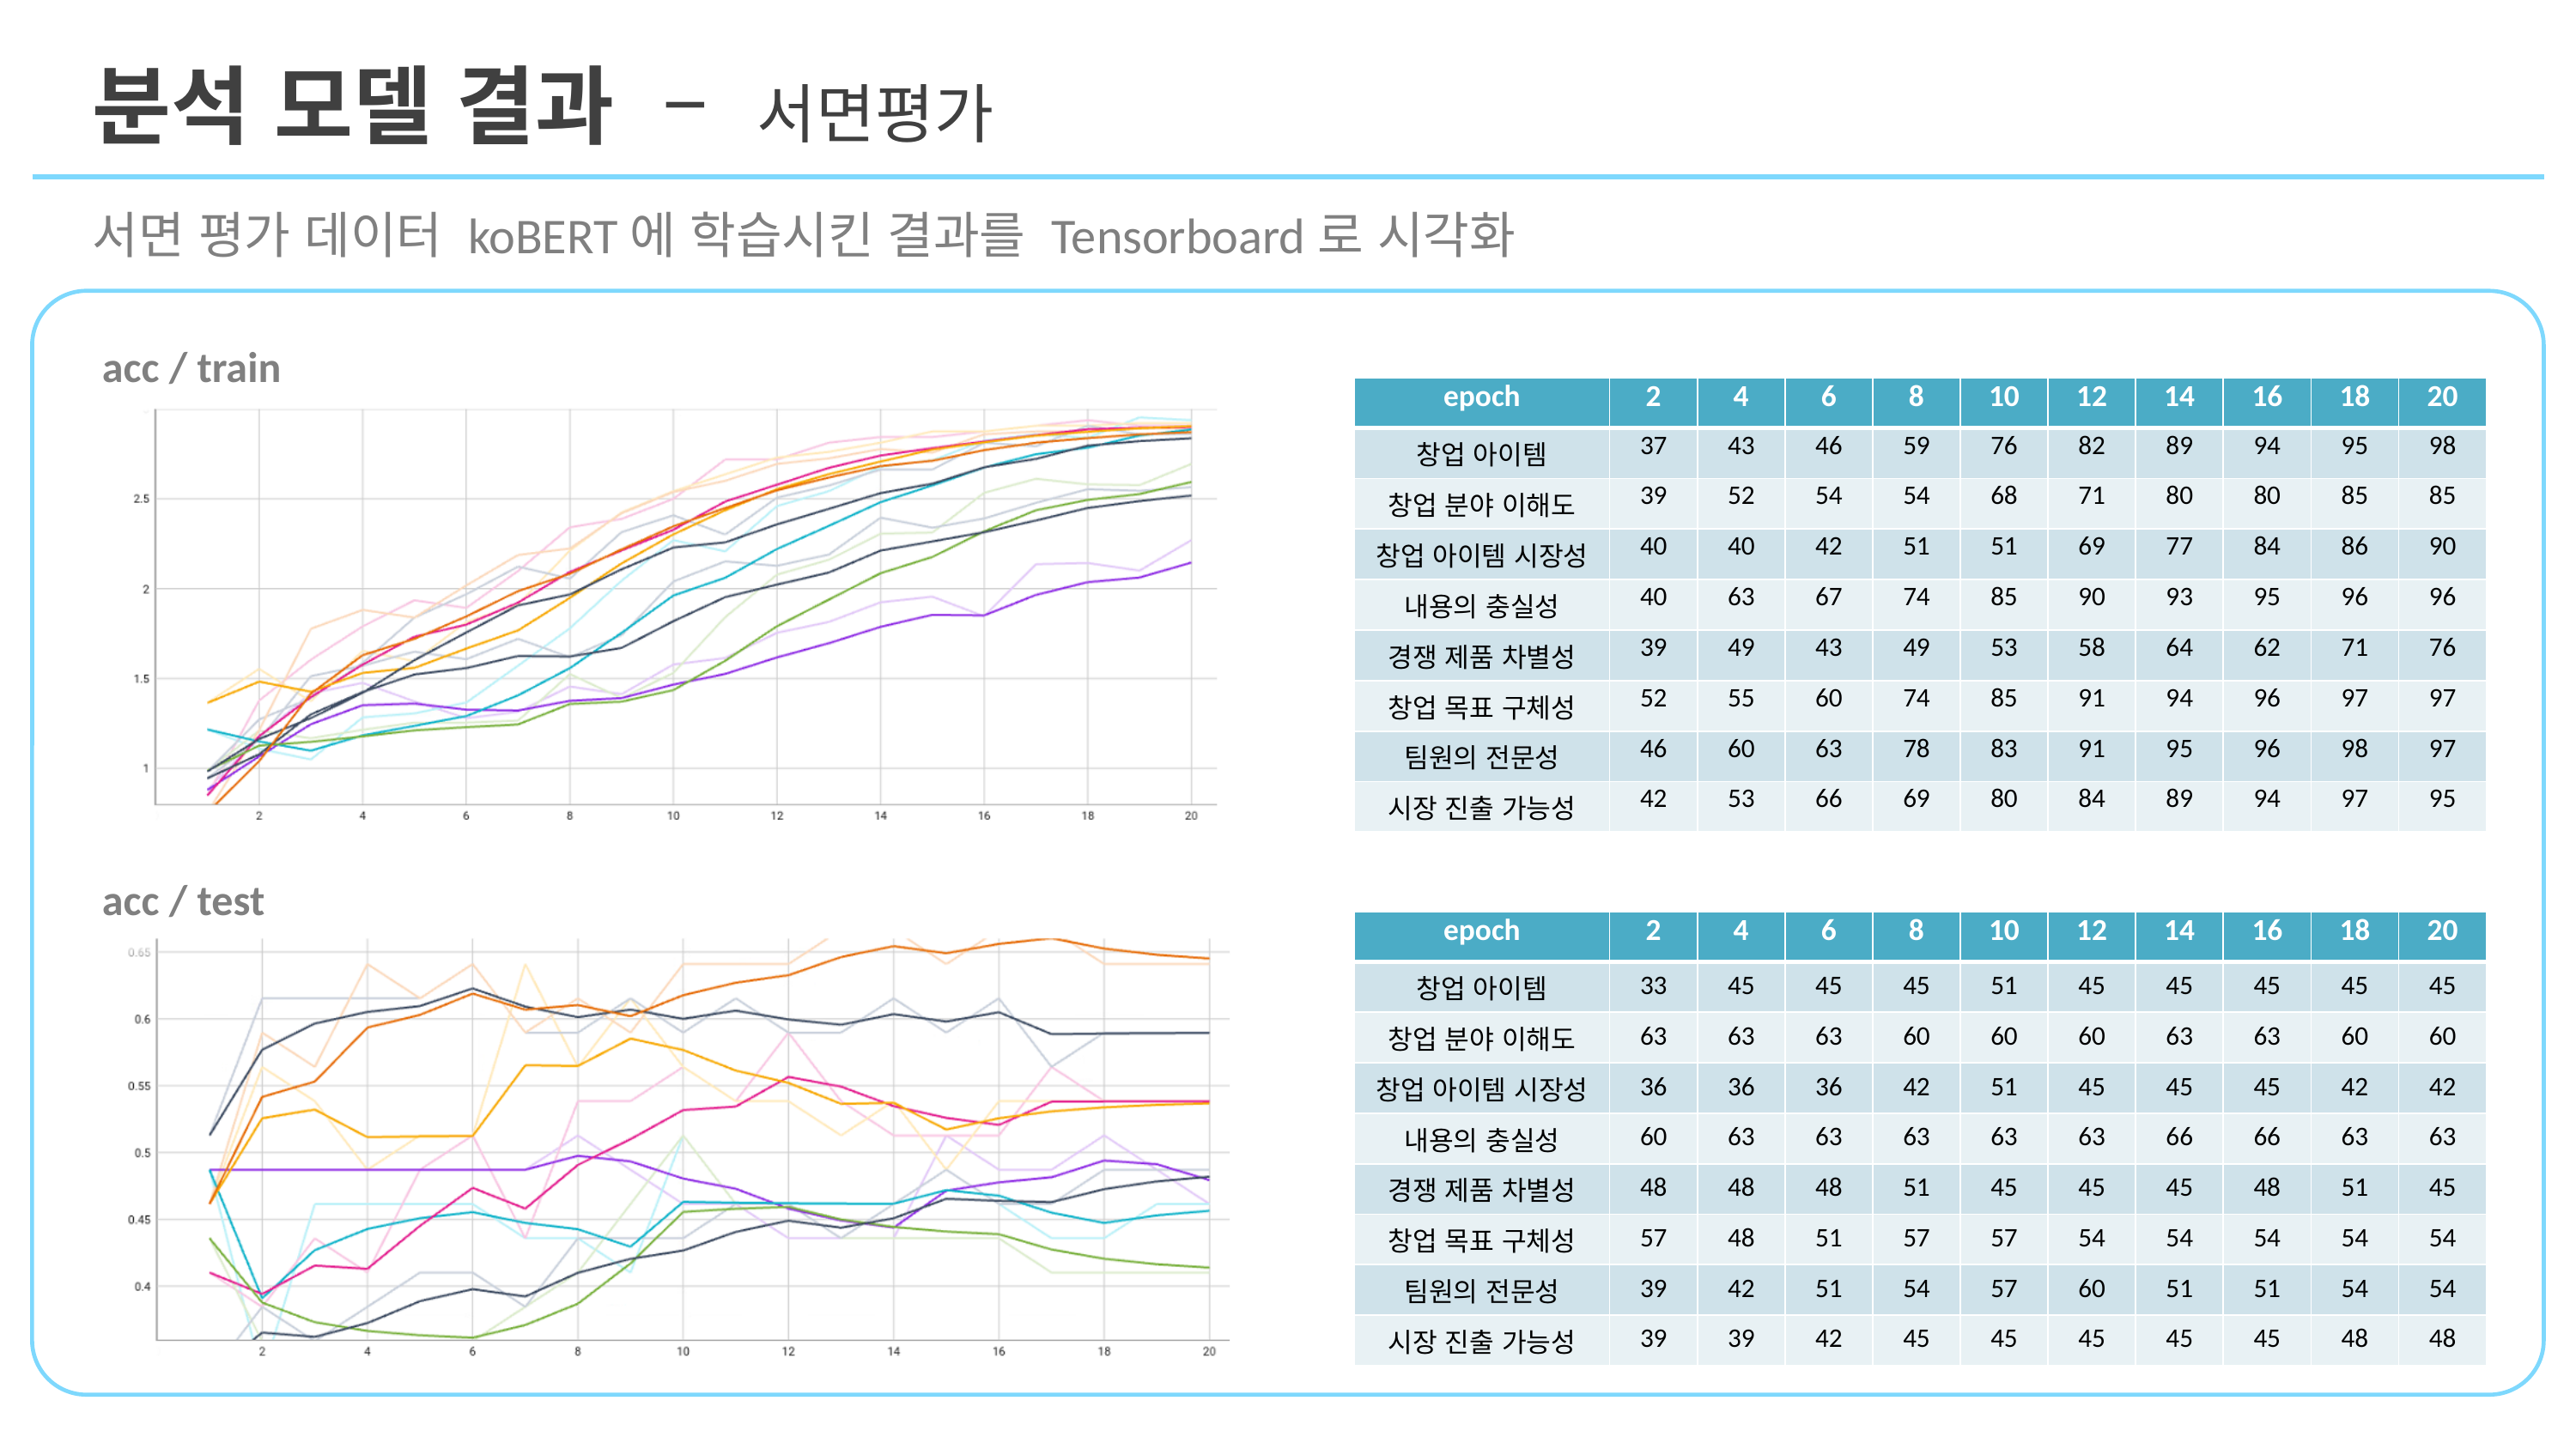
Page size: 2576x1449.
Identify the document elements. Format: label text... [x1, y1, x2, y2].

table_cell 86 [2312, 530, 2398, 579]
table_header 12 [2049, 912, 2135, 960]
text_box 분석 모델 결과 – 서면평가 [80, 45, 1750, 161]
table_cell 96 [2224, 732, 2311, 781]
table_cell 63 [1698, 1013, 1784, 1062]
table_cell 63 [2136, 1013, 2222, 1062]
table_cell 57 [1961, 1265, 2047, 1314]
table_cell 42 [1874, 1064, 1959, 1113]
table_cell 54 [2136, 1215, 2222, 1264]
table_cell 51 [1786, 1265, 1872, 1314]
table_cell 95 [2224, 580, 2311, 629]
table_header 18 [2312, 379, 2398, 426]
table_cell 시장 진출 가능성 [1355, 1316, 1609, 1365]
table_cell 39 [1698, 1316, 1784, 1365]
table_cell 45 [2224, 1316, 2311, 1365]
table_cell 51 [2224, 1265, 2311, 1314]
table_cell 64 [2136, 631, 2222, 680]
table_cell 팀원의 전문성 [1355, 1265, 1609, 1314]
table_cell 62 [2224, 631, 2311, 680]
table_cell 63 [1698, 580, 1784, 629]
table_cell 48 [2224, 1165, 2311, 1214]
table_cell 63 [1610, 1013, 1697, 1062]
table_cell 33 [1610, 964, 1697, 1011]
table_cell 팀원의 전문성 [1355, 732, 1609, 781]
table_cell 95 [2399, 782, 2486, 831]
table_cell 74 [1874, 580, 1959, 629]
table_cell 60 [1610, 1114, 1697, 1163]
table_cell 82 [2049, 430, 2135, 478]
table_cell 45 [2049, 1165, 2135, 1214]
table_cell 36 [1610, 1064, 1697, 1113]
table_header 8 [1874, 912, 1959, 960]
table_header 4 [1698, 912, 1784, 960]
table_cell 45 [1874, 1316, 1959, 1365]
table_cell 36 [1698, 1064, 1784, 1113]
table_cell 68 [1961, 479, 2047, 528]
table_header 2 [1610, 912, 1697, 960]
table_cell 42 [2312, 1064, 2398, 1113]
table_cell 46 [1610, 732, 1697, 781]
table_cell 57 [1874, 1215, 1959, 1264]
table_cell 71 [2312, 631, 2398, 680]
table_cell 96 [2312, 580, 2398, 629]
table_cell 69 [2049, 530, 2135, 579]
table_cell 63 [1874, 1114, 1959, 1163]
table_cell 48 [1698, 1215, 1784, 1264]
table_cell 52 [1698, 479, 1784, 528]
table_cell 91 [2049, 732, 2135, 781]
table_cell 51 [1786, 1215, 1872, 1264]
table_cell 94 [2224, 782, 2311, 831]
table_cell 60 [1874, 1013, 1959, 1062]
table_cell 97 [2399, 682, 2486, 731]
table_cell 54 [1874, 479, 1959, 528]
table_cell 63 [1786, 1013, 1872, 1062]
table_cell 94 [2224, 430, 2311, 478]
table_cell 60 [2049, 1013, 2135, 1062]
table_cell 51 [1961, 530, 2047, 579]
table_cell 66 [1786, 782, 1872, 831]
table_cell 95 [2312, 430, 2398, 478]
table_cell 42 [1786, 530, 1872, 579]
table_cell 63 [1786, 732, 1872, 781]
table_cell 78 [1874, 732, 1959, 781]
table_header 6 [1786, 912, 1872, 960]
table_cell 96 [2224, 682, 2311, 731]
text_box acc / train [89, 332, 334, 397]
table_cell 66 [2224, 1114, 2311, 1163]
table_cell 69 [1874, 782, 1959, 831]
table_cell 54 [2399, 1215, 2486, 1264]
table_cell 39 [1610, 631, 1697, 680]
table_cell 77 [2136, 530, 2222, 579]
table_cell 45 [2399, 964, 2486, 1011]
table_header 6 [1786, 379, 1872, 426]
table_cell 51 [1961, 1064, 2047, 1113]
table_header 12 [2049, 379, 2135, 426]
table_cell 37 [1610, 430, 1697, 478]
table_cell 97 [2312, 682, 2398, 731]
table_cell 49 [1698, 631, 1784, 680]
table_cell 54 [2049, 1215, 2135, 1264]
table_cell 창업 목표 구체성 [1355, 1215, 1609, 1264]
table_cell 43 [1698, 430, 1784, 478]
table_cell 54 [2224, 1215, 2311, 1264]
table_cell 55 [1698, 682, 1784, 731]
table_cell 90 [2399, 530, 2486, 579]
table_cell 45 [1698, 964, 1784, 1011]
table_cell 60 [2049, 1265, 2135, 1314]
table_cell 85 [2399, 479, 2486, 528]
table_cell 43 [1786, 631, 1872, 680]
table_cell 93 [2136, 580, 2222, 629]
table_cell 내용의 충실성 [1355, 580, 1609, 629]
table_cell 57 [1610, 1215, 1697, 1264]
table_cell 98 [2312, 732, 2398, 781]
table_header 20 [2399, 379, 2486, 426]
table_cell 45 [2136, 1316, 2222, 1365]
table_cell 45 [1874, 964, 1959, 1011]
table_cell 54 [2312, 1215, 2398, 1264]
table_cell 57 [1961, 1215, 2047, 1264]
table_cell 58 [2049, 631, 2135, 680]
table_cell 창업 아이템 시장성 [1355, 530, 1609, 579]
table_cell 40 [1610, 530, 1697, 579]
table_cell 67 [1786, 580, 1872, 629]
table_header epoch [1355, 912, 1609, 960]
table_cell 45 [2049, 1064, 2135, 1113]
table_cell 83 [1961, 732, 2047, 781]
table_cell 80 [2224, 479, 2311, 528]
table_header epoch [1355, 379, 1609, 426]
table_cell 51 [1874, 1165, 1959, 1214]
table_cell 85 [1961, 682, 2047, 731]
table_cell 91 [2049, 682, 2135, 731]
table_cell 내용의 충실성 [1355, 1114, 1609, 1163]
table_cell 40 [1698, 530, 1784, 579]
table_cell 45 [2136, 1064, 2222, 1113]
table_cell 76 [1961, 430, 2047, 478]
table_cell 39 [1610, 1316, 1697, 1365]
table_cell 80 [1961, 782, 2047, 831]
table_cell 51 [1874, 530, 1959, 579]
table_cell 63 [2399, 1114, 2486, 1163]
table_cell 54 [2399, 1265, 2486, 1314]
table_cell 95 [2136, 732, 2222, 781]
table_cell 96 [2399, 580, 2486, 629]
table_cell 창업 아이템 [1355, 964, 1609, 1011]
table_cell 63 [2312, 1114, 2398, 1163]
table_cell 48 [1786, 1165, 1872, 1214]
text_box acc / test [89, 866, 334, 931]
table_cell 54 [2312, 1265, 2398, 1314]
table_cell 49 [1874, 631, 1959, 680]
table_cell 97 [2312, 782, 2398, 831]
table_cell 45 [2136, 1165, 2222, 1214]
table_cell 63 [2224, 1013, 2311, 1062]
table_cell 창업 아이템 [1355, 430, 1609, 478]
table_cell 94 [2136, 682, 2222, 731]
table_cell 45 [2399, 1165, 2486, 1214]
table_cell 85 [2312, 479, 2398, 528]
table_header 8 [1874, 379, 1959, 426]
table_header 20 [2399, 912, 2486, 960]
table_cell 40 [1610, 580, 1697, 629]
table_cell 80 [2136, 479, 2222, 528]
table_cell 54 [1874, 1265, 1959, 1314]
table_cell 60 [2312, 1013, 2398, 1062]
picture [126, 931, 1230, 1367]
table_cell 60 [1698, 732, 1784, 781]
table_cell 51 [2136, 1265, 2222, 1314]
table_cell 63 [1961, 1114, 2047, 1163]
table_header 10 [1961, 379, 2047, 426]
table_cell 60 [1961, 1013, 2047, 1062]
table_cell 45 [2049, 1316, 2135, 1365]
table_cell 52 [1610, 682, 1697, 731]
table_cell 경쟁 제품 차별성 [1355, 1165, 1609, 1214]
table_cell 창업 분야 이해도 [1355, 479, 1609, 528]
table_cell 97 [2399, 732, 2486, 781]
table_cell 48 [1698, 1165, 1784, 1214]
table_cell 45 [2136, 964, 2222, 1011]
table_header 16 [2224, 912, 2311, 960]
table_cell 63 [1786, 1114, 1872, 1163]
table_header 14 [2136, 912, 2222, 960]
table_cell 63 [2049, 1114, 2135, 1163]
table_cell 48 [2312, 1316, 2398, 1365]
table_cell 39 [1610, 1265, 1697, 1314]
table_cell 45 [2049, 964, 2135, 1011]
table_cell 90 [2049, 580, 2135, 629]
table_cell 89 [2136, 430, 2222, 478]
table_cell 45 [2224, 964, 2311, 1011]
table_cell 66 [2136, 1114, 2222, 1163]
text_box 서면 평가 데이터 koBERT에 학습시킨 결과를 Tensorboard로 시각화 [80, 197, 1578, 270]
table_cell 45 [2312, 964, 2398, 1011]
text_box [30, 288, 2546, 1397]
table_header 18 [2312, 912, 2398, 960]
table_cell 63 [1698, 1114, 1784, 1163]
table_cell 42 [1786, 1316, 1872, 1365]
table_cell 60 [1786, 682, 1872, 731]
table_cell 89 [2136, 782, 2222, 831]
table_cell 36 [1786, 1064, 1872, 1113]
table_cell 45 [1961, 1316, 2047, 1365]
table_cell 창업 목표 구체성 [1355, 682, 1609, 731]
table_cell 42 [1610, 782, 1697, 831]
table_cell 45 [2224, 1064, 2311, 1113]
table_cell 48 [1610, 1165, 1697, 1214]
table_cell 51 [2312, 1165, 2398, 1214]
table_cell 51 [1961, 964, 2047, 1011]
table_cell 39 [1610, 479, 1697, 528]
table_cell 71 [2049, 479, 2135, 528]
table_cell 48 [2399, 1316, 2486, 1365]
table_cell 45 [1961, 1165, 2047, 1214]
table_cell 74 [1874, 682, 1959, 731]
table_cell 98 [2399, 430, 2486, 478]
table_cell 45 [1786, 964, 1872, 1011]
table_cell 53 [1961, 631, 2047, 680]
table_cell 60 [2399, 1013, 2486, 1062]
table_header 10 [1961, 912, 2047, 960]
table_header 4 [1698, 379, 1784, 426]
table_header 16 [2224, 379, 2311, 426]
table_cell 53 [1698, 782, 1784, 831]
table_cell 54 [1786, 479, 1872, 528]
table_cell 시장 진출 가능성 [1355, 782, 1609, 831]
table_cell 84 [2224, 530, 2311, 579]
table_cell 창업 아이템 시장성 [1355, 1064, 1609, 1113]
table_cell 59 [1874, 430, 1959, 478]
table_cell 42 [1698, 1265, 1784, 1314]
table_cell 창업 분야 이해도 [1355, 1013, 1609, 1062]
table_cell 경쟁 제품 차별성 [1355, 631, 1609, 680]
table_cell 46 [1786, 430, 1872, 478]
table_header 2 [1610, 379, 1697, 426]
table_cell 85 [1961, 580, 2047, 629]
table_cell 76 [2399, 631, 2486, 680]
table_header 14 [2136, 379, 2222, 426]
table_cell 42 [2399, 1064, 2486, 1113]
picture [126, 403, 1218, 833]
table_cell 84 [2049, 782, 2135, 831]
